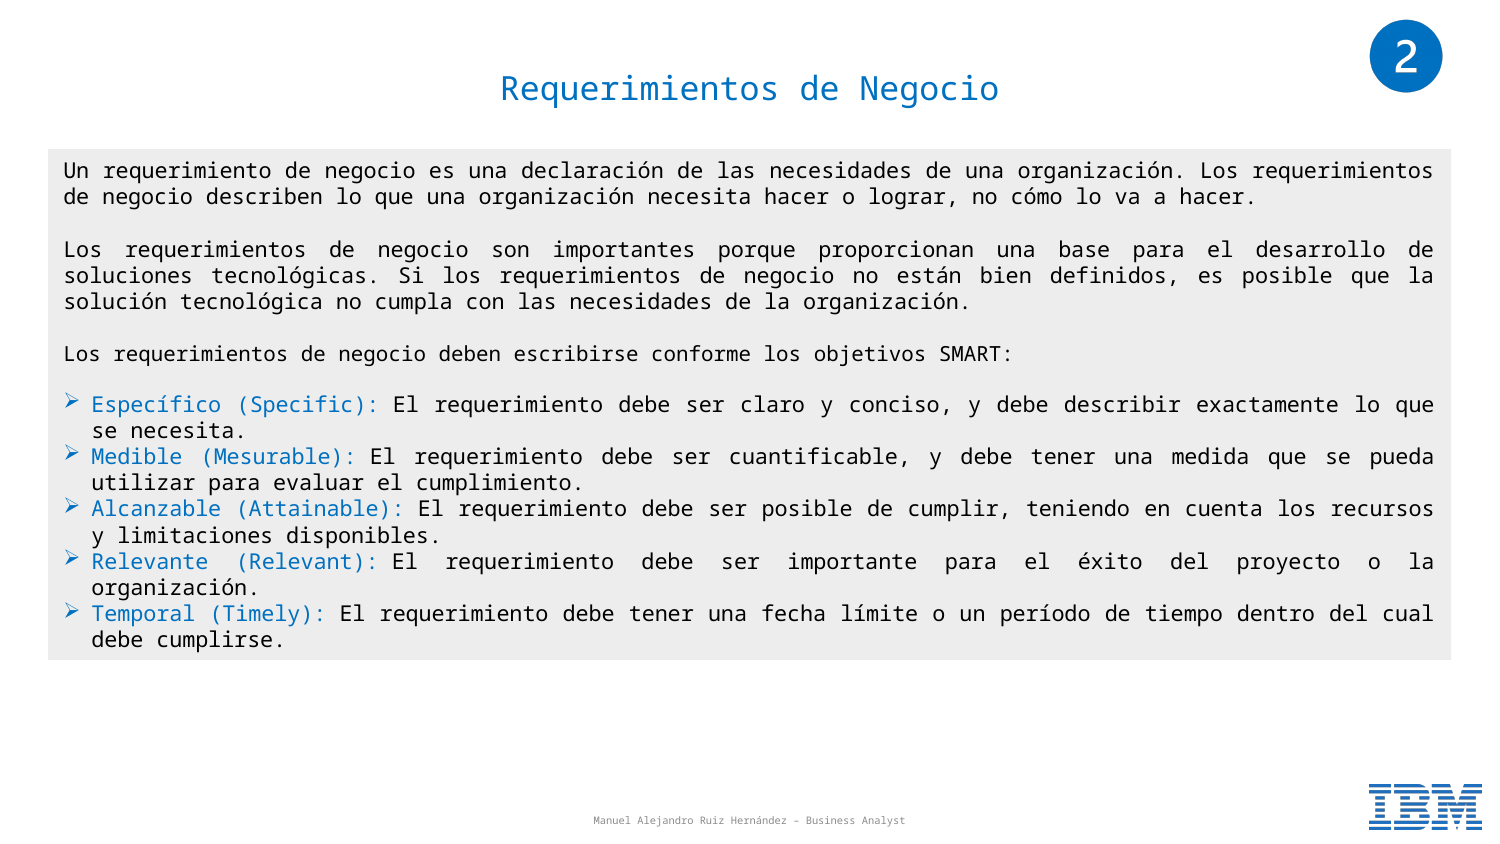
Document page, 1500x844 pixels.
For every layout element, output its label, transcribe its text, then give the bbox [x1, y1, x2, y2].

footer Manuel Alejandro Ruiz Hernández – Business Analyst [496, 797, 1004, 843]
text_box Un requerimiento de negocio es una declaración de las necesidades de una organización. Los requerimientos de negocio describen lo que una organización necesita hacer o lograr, no cómo lo va a hacer. Los requerimientos de negocio son importantes porque proporcionan una base para el desarrollo de soluciones tecnológicas. Si los requerimientos de negocio no están bien definidos, es posible que la solución tecnológica no cumpla con las necesidades de la organización. Los requerimientos de negocio deben escribirse conforme los objetivos SMART: Específico (Specific): El requerimiento debe ser claro y conciso, y debe describir exactamente lo que se necesita. Medible (Mesurable): El requerimiento debe ser cuantificable, y debe tener una medida que se pueda utilizar para evaluar el cumplimiento. Alcanzable (Attainable): El requerimiento debe ser posible de cumplir, teniendo en cuenta los recursos y limitaciones disponibles. Relevante (Relevant): El requerimiento debe ser importante para el éxito del proyecto o la organización. Temporal (Timely): El requerimiento debe tener una fecha límite o un período de tiempo dentro del cual debe cumplirse. [48, 149, 1452, 660]
picture [1360, 10, 1452, 102]
text_box Requerimientos de Negocio [271, 60, 1228, 115]
picture [1369, 784, 1482, 830]
